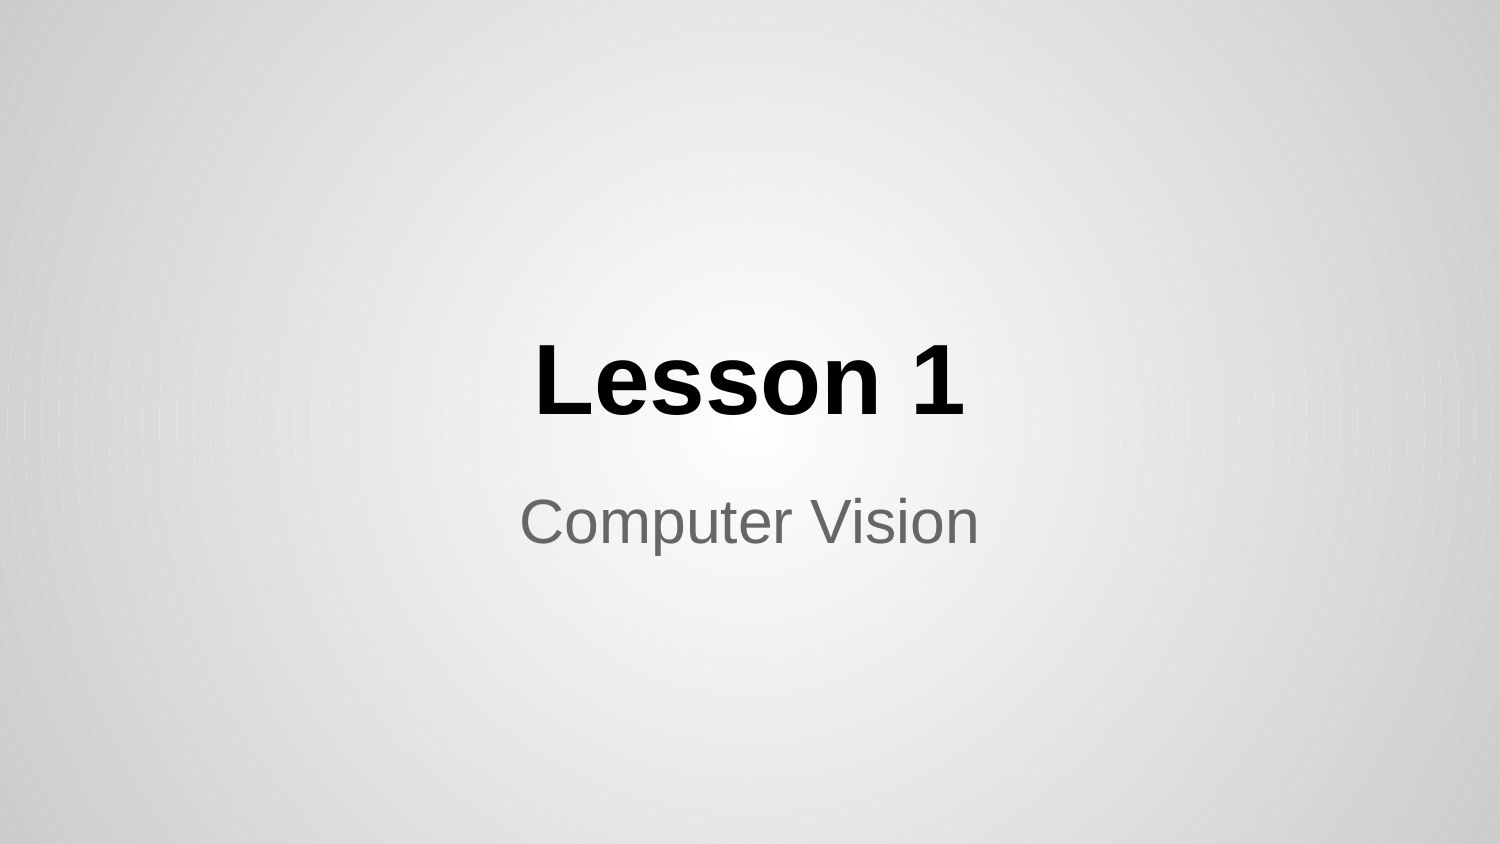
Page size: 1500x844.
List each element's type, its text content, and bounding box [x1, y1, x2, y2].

subtitle Computer Vision [112, 465, 1388, 595]
title Lesson 1 [112, 259, 1388, 450]
